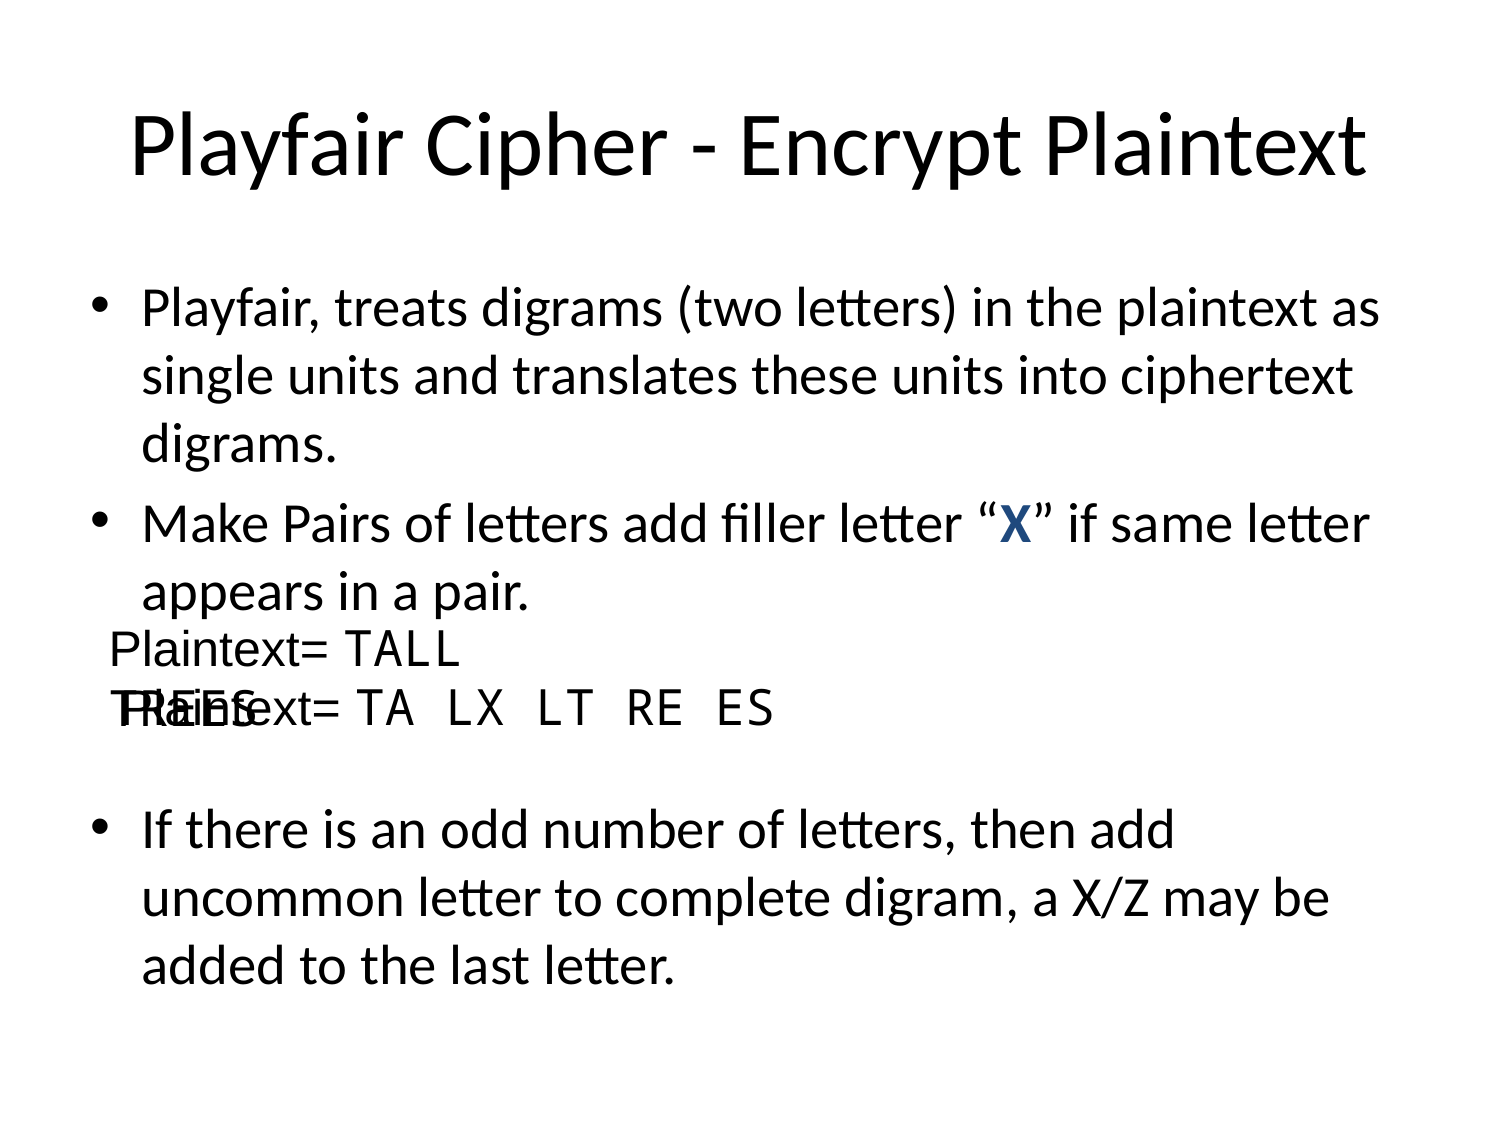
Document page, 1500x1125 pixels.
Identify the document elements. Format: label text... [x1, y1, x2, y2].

list Playfair, treats digrams (two letters) in the plaintext as single units and translates these units into ciphertext digrams. Make Pairs of letters add filler letter “X” if same letter appears in a pair. If there is an odd number of letters, then add uncommon letter to complete digram, a X/Z may be added to the last letter. [75, 262, 1425, 1005]
text_box Plaintext= TALL TREES [93, 609, 643, 745]
text_box Plaintext= TA LX LT RE ES [105, 667, 809, 743]
title Playfair Cipher - Encrypt Plaintext [75, 45, 1425, 233]
